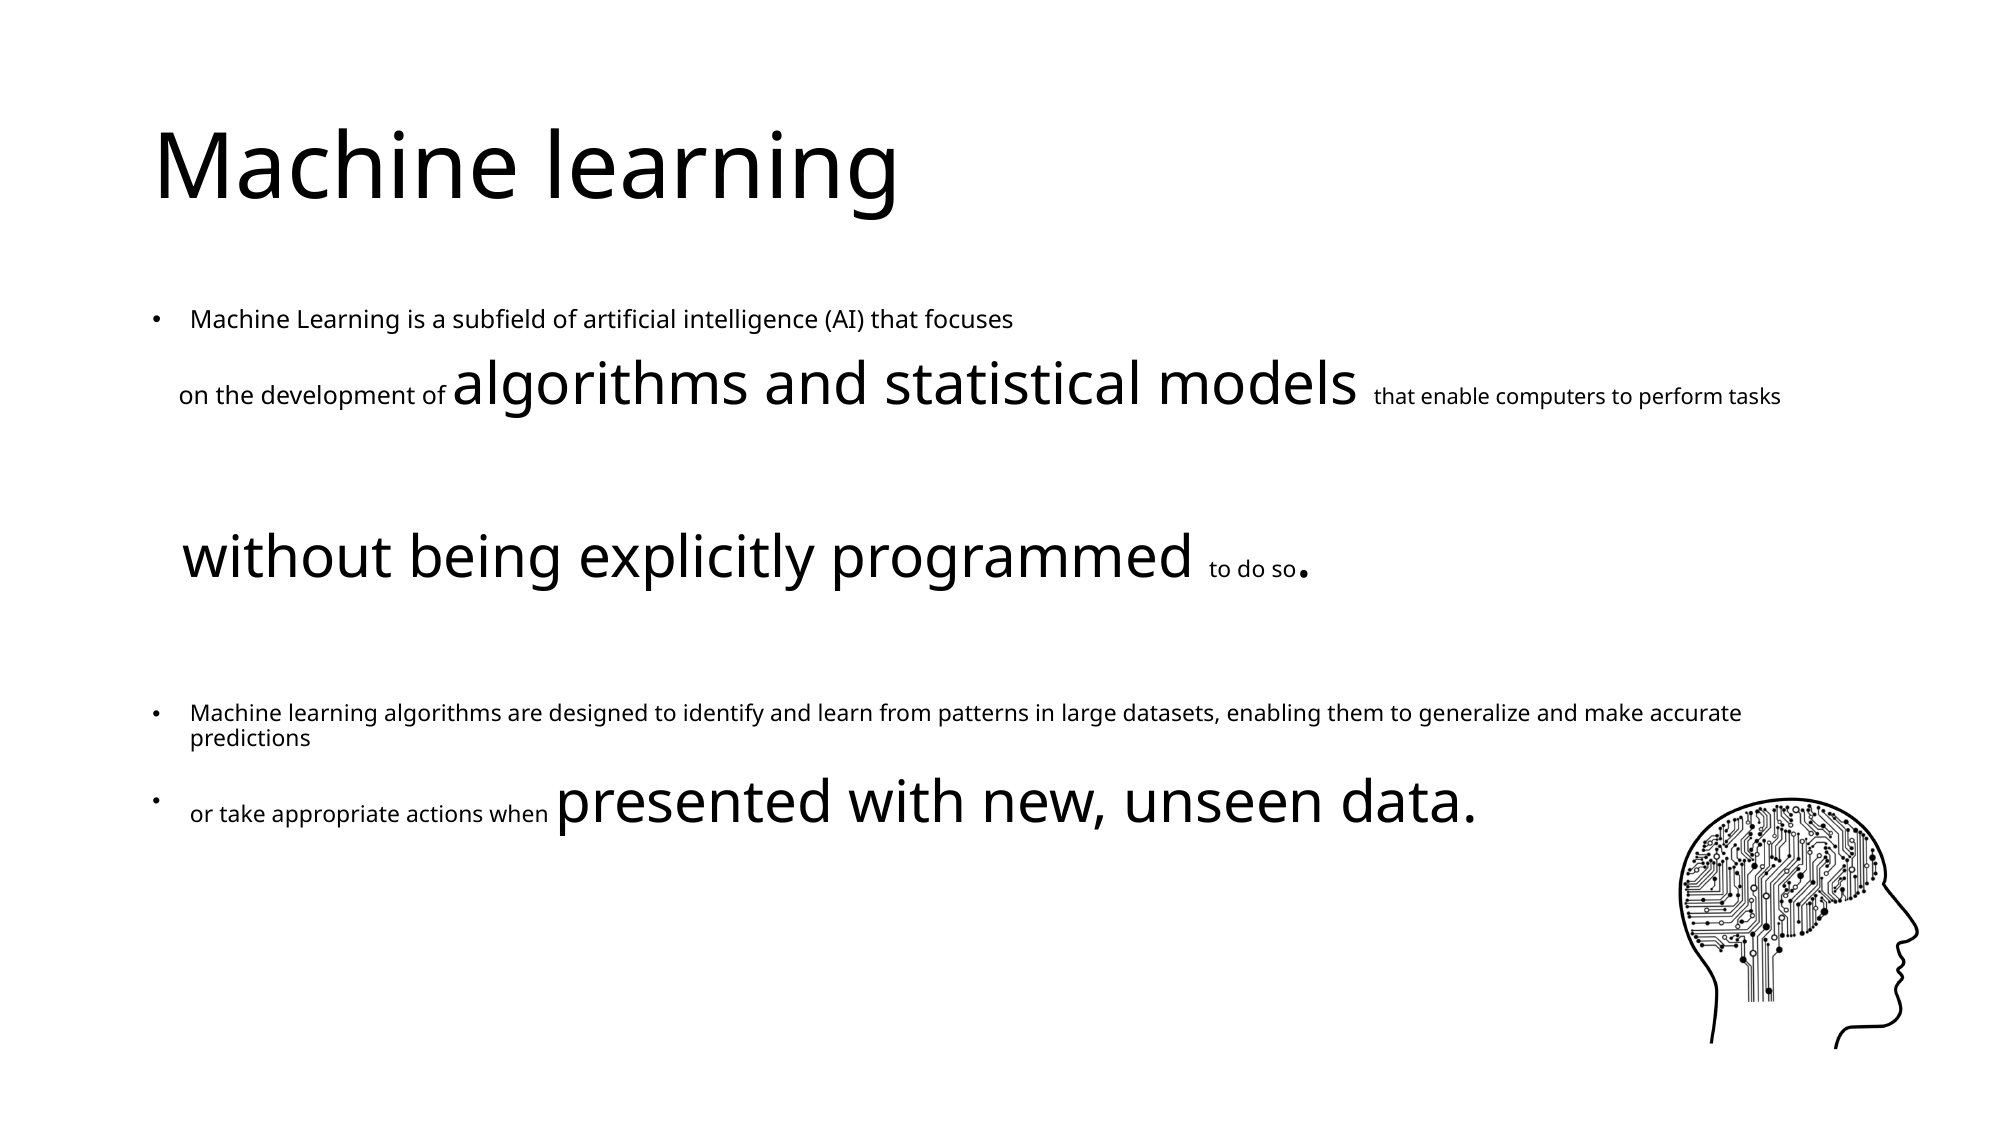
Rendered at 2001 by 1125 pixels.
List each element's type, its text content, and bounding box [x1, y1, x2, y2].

list Machine Learning is a subfield of artificial intelligence (AI) that focuses on the development of algorithms and statistical models that enable computers to perform tasks without being explicitly programmed to do so. Machine learning algorithms are designed to identify and learn from patterns in large datasets, enabling them to generalize and make accurate predictions or take appropriate actions when presented with new, unseen data. [137, 299, 1863, 1014]
title Machine learning [137, 59, 1863, 278]
picture [1647, 782, 1950, 1066]
